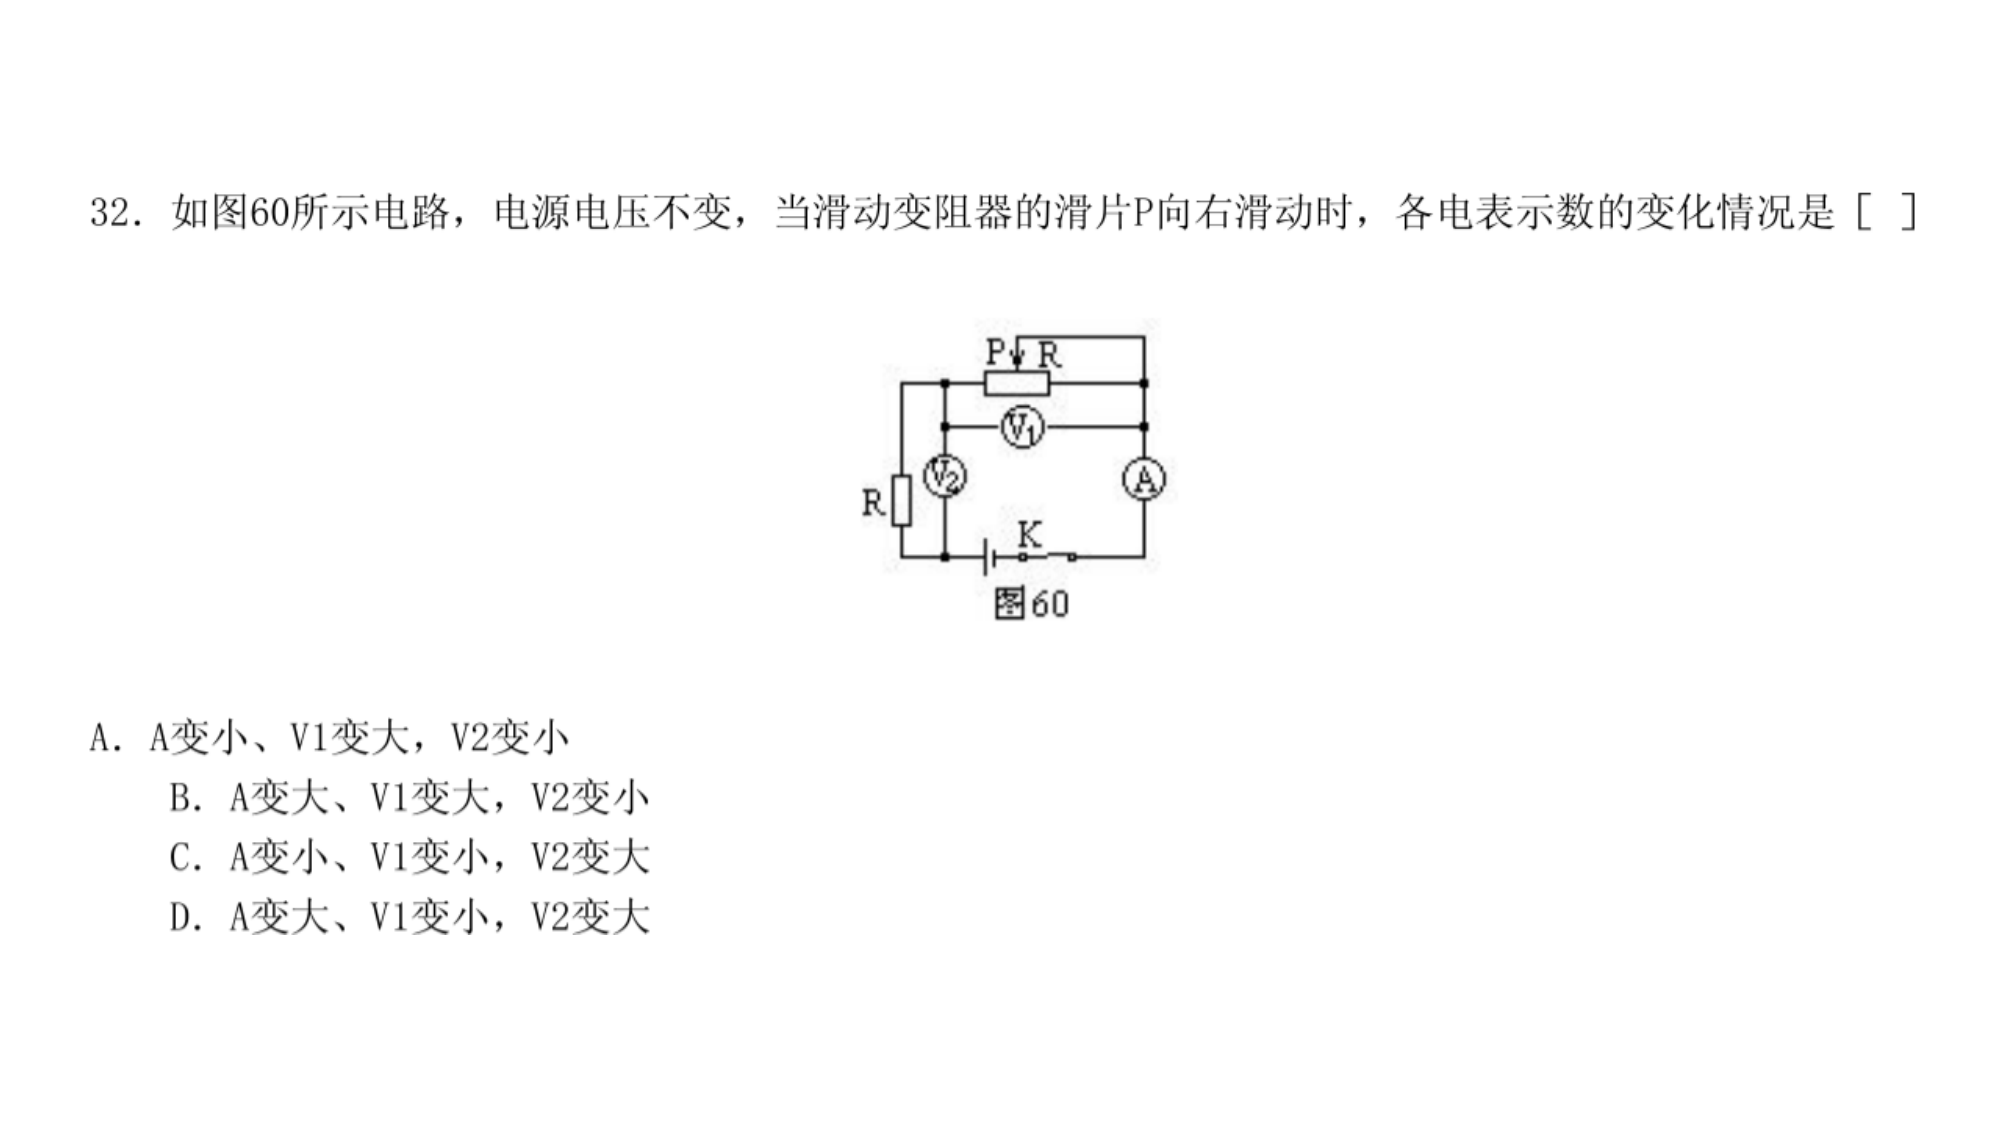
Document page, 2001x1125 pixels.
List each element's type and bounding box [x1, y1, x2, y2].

picture [43, 190, 1957, 935]
